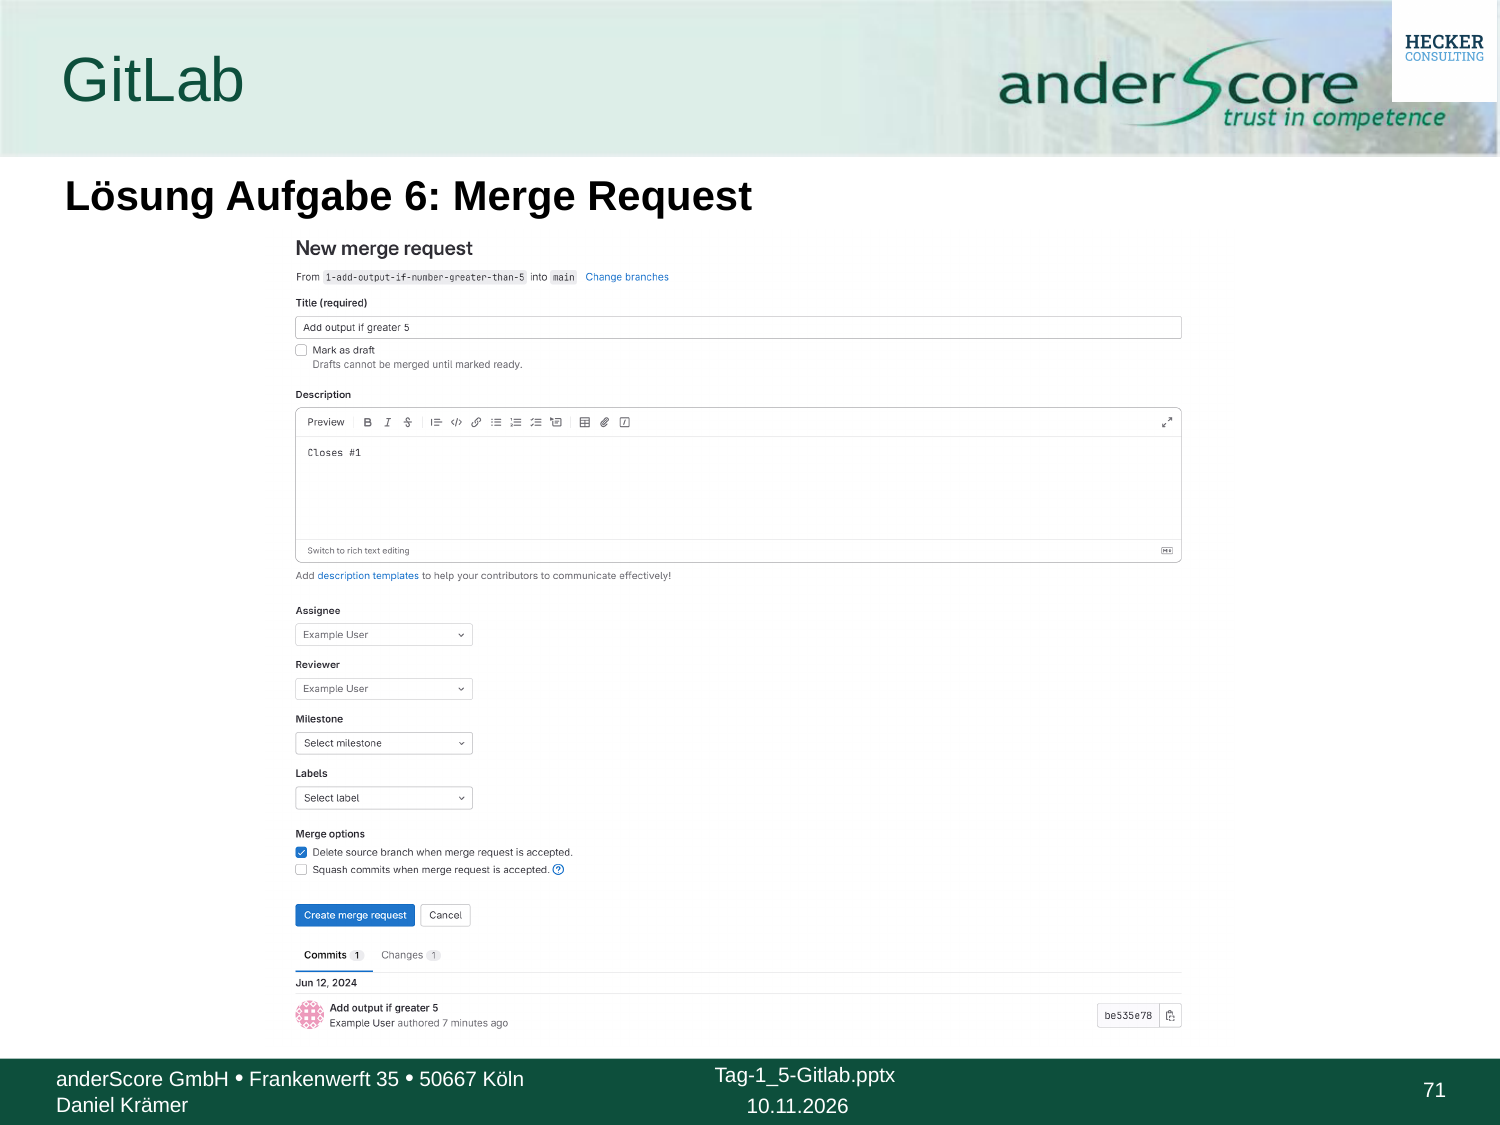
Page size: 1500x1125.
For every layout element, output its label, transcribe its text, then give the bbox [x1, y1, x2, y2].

picture [265, 228, 1235, 1048]
list Lösung Aufgabe 6: Merge Request [49, 160, 1447, 1047]
title GitLab [46, 23, 975, 140]
picture [0, 0, 1500, 157]
